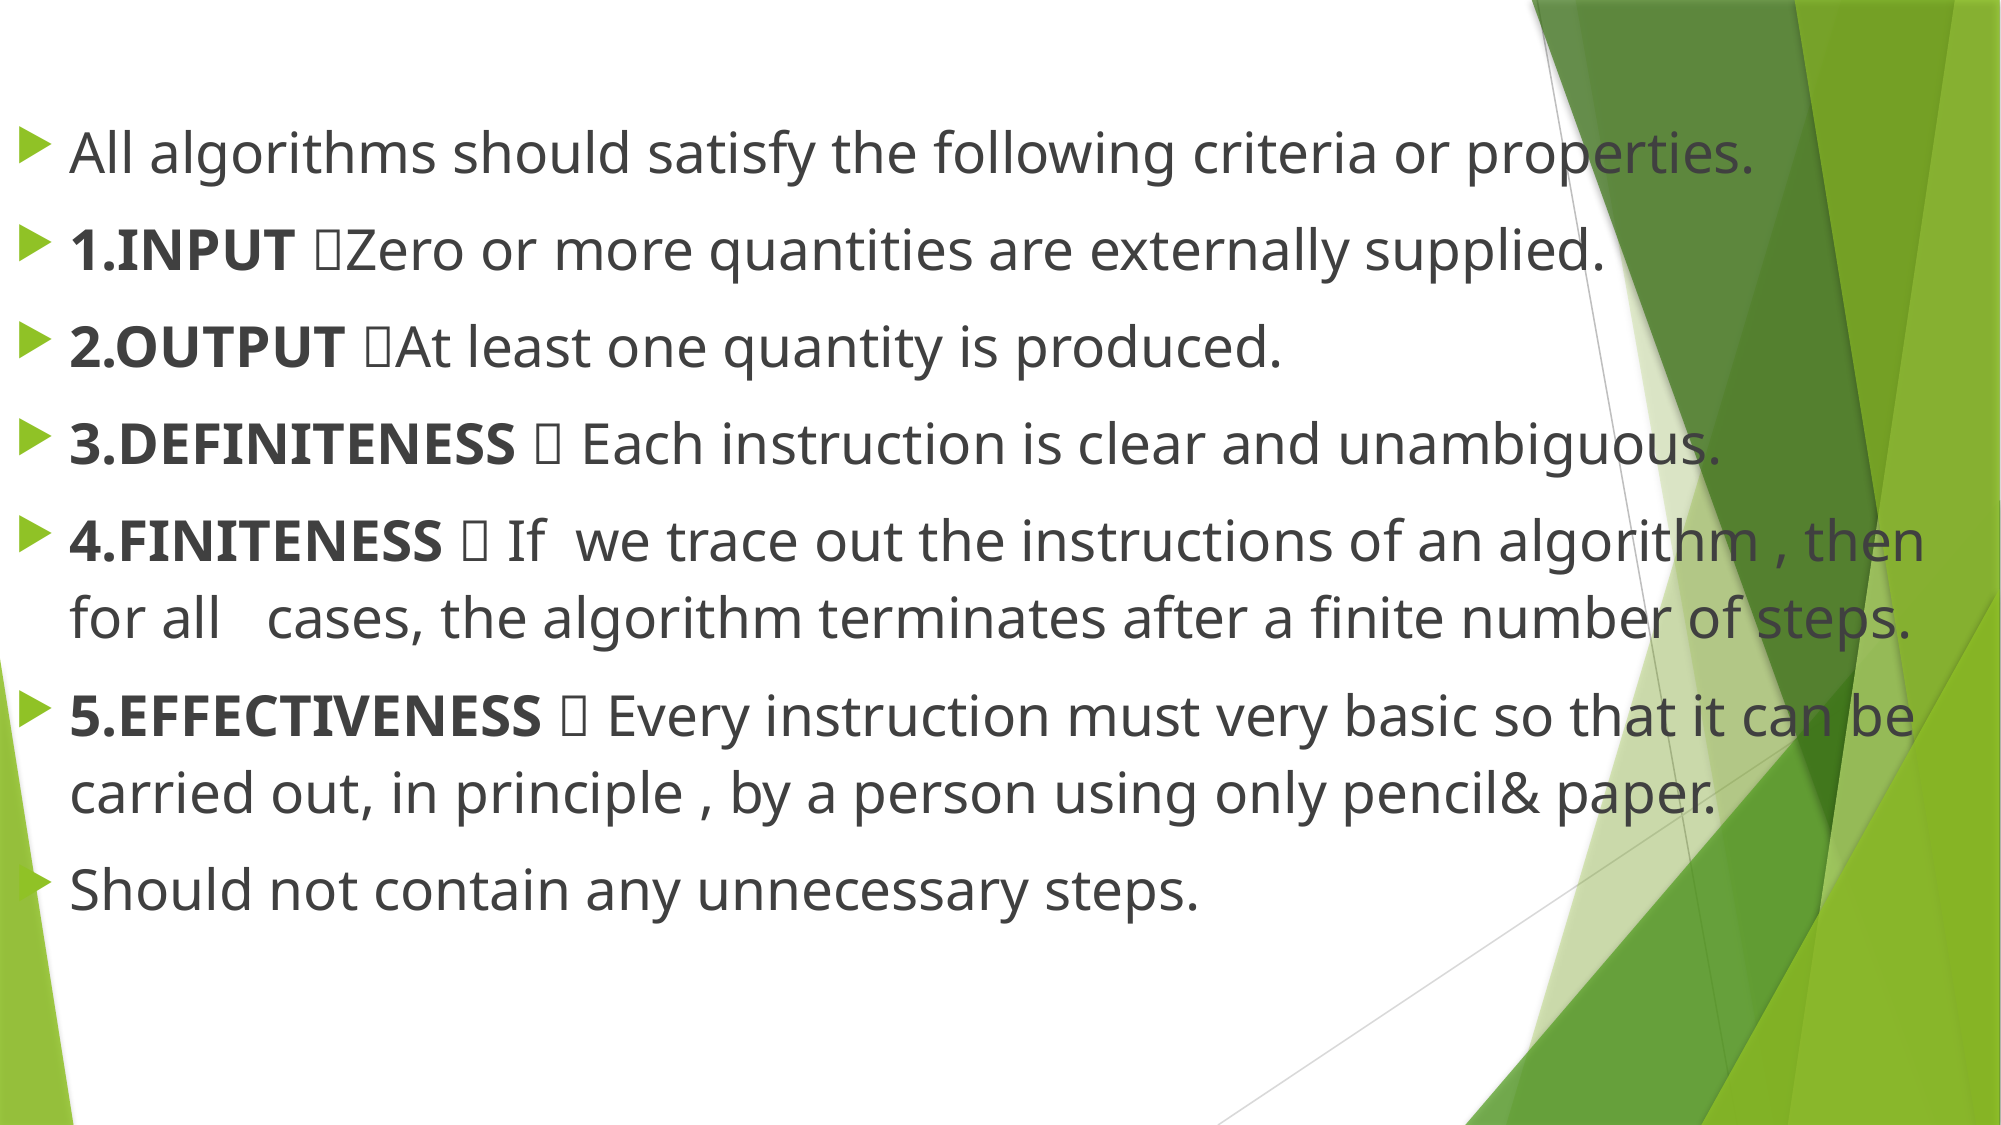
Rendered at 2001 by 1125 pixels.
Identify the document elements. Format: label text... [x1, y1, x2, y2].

list All algorithms should satisfy the following criteria or properties. 1.INPUT Zero or more quantities are externally supplied. 2.OUTPUT At least one quantity is produced. 3.DEFINITENESS  Each instruction is clear and unambiguous. 4.FINITENESS  If we trace out the instructions of an algorithm , then for all cases, the algorithm terminates after a finite number of steps. 5.EFFECTIVENESS  Every instruction must very basic so that it can be carried out, in principle , by a person using only pencil& paper. Should not contain any unnecessary steps. [0, 105, 1978, 992]
